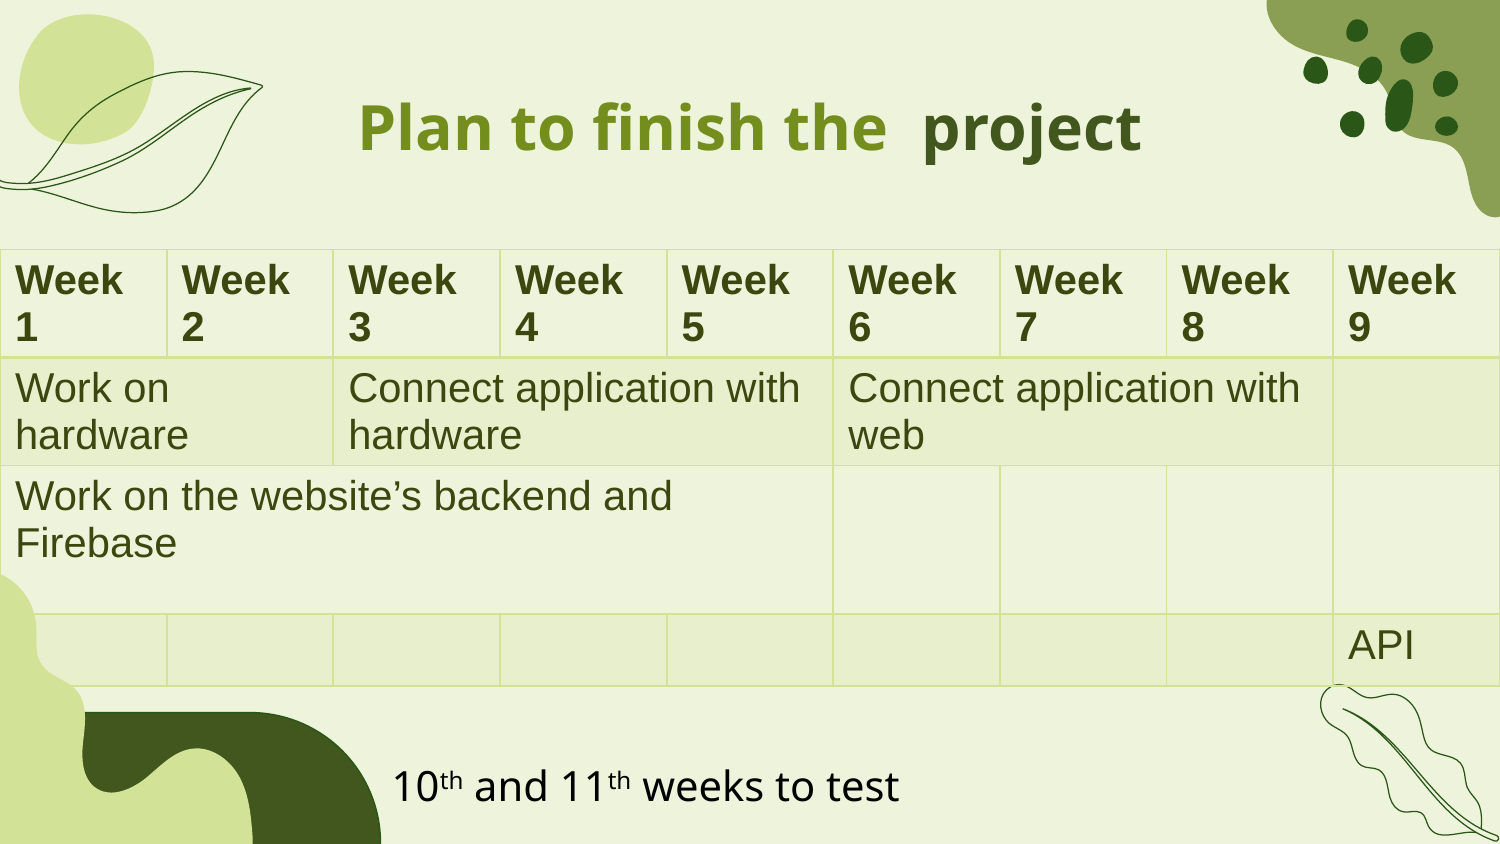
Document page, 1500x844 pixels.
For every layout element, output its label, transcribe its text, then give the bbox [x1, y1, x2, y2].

table_cell [1334, 359, 1499, 465]
table_header Week 4 [501, 250, 666, 356]
table_cell [501, 615, 666, 685]
table_cell [834, 615, 999, 685]
table_header Week 1 [1, 250, 166, 356]
table_header Week 2 [168, 250, 332, 356]
table_cell [1334, 466, 1499, 613]
table_cell [1, 615, 166, 685]
table_cell [334, 615, 499, 685]
table_cell Connect application with web [834, 359, 1332, 465]
table_cell [1001, 466, 1166, 613]
table_header Week 9 [1334, 250, 1499, 356]
table_header Week 3 [334, 250, 499, 356]
table_cell [168, 615, 332, 685]
title Plan to finish the project [118, 72, 1382, 167]
text_box 10th and 11th weeks to test [376, 752, 1123, 818]
table_cell [668, 615, 832, 685]
table_cell [1167, 466, 1332, 613]
table_cell Work on hardware [1, 359, 332, 465]
table_header Week 6 [834, 250, 999, 356]
table_cell [1167, 615, 1332, 685]
table_header Week 7 [1001, 250, 1166, 356]
table_header Week 8 [1167, 250, 1332, 356]
table_cell API [1334, 615, 1499, 685]
table_cell Work on the website’s backend and Firebase [1, 466, 832, 613]
table_header Week 5 [668, 250, 832, 356]
table_cell [834, 466, 999, 613]
table_cell [1001, 615, 1166, 685]
table_cell Connect application with hardware [334, 359, 832, 465]
